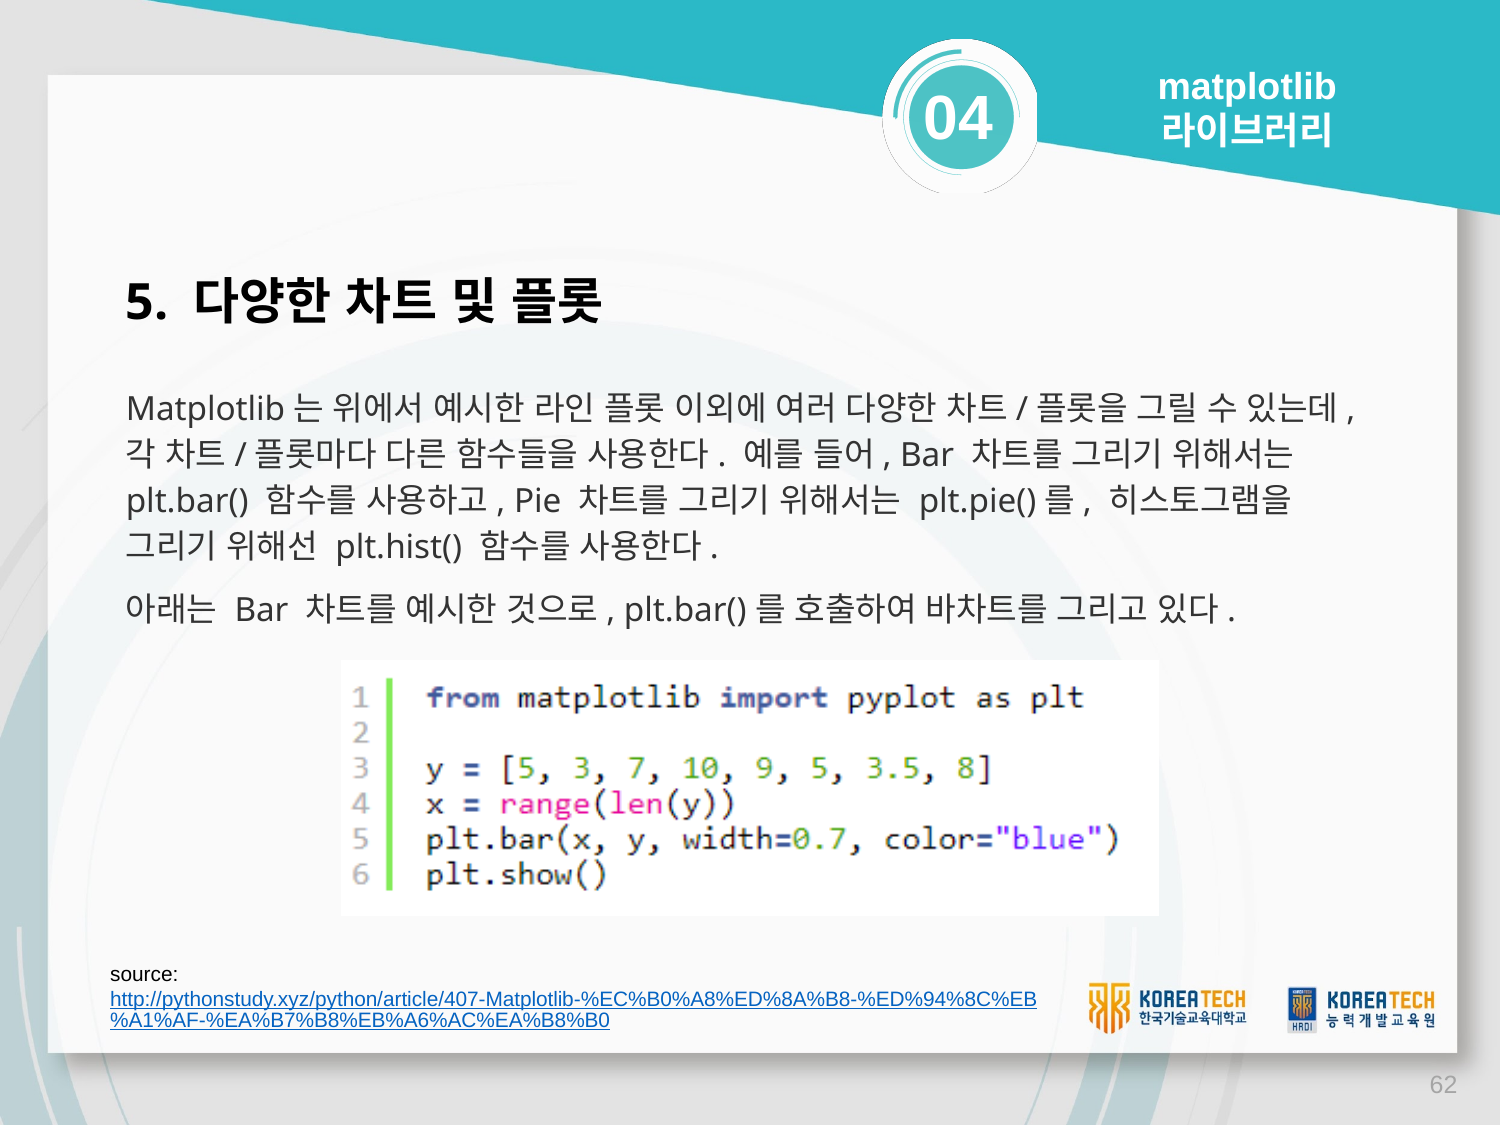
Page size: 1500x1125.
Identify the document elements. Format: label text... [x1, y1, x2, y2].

text_box matplotlib 라이브러리 [1053, 53, 1442, 161]
slide_number 62 [1225, 1053, 1473, 1114]
picture [0, 0, 1500, 1125]
text_box 5. 다양한 차트 및 플롯 Matplotlib는 위에서 예시한 라인 플롯 이외에 여러 다양한 차트/플롯을 그릴 수 있는데, 각 차트/플롯마다 다른 함수들을 사용한다. 예를 들어, Bar 차트를 그리기 위해서는 plt.bar() 함수를 사용하고, Pie 차트를 그리기 위해서는 plt.pie()를, 히스토그램을 그리기 위해선 plt.hist() 함수를 사용한다. 아래는 Bar 차트를 예시한 것으로, plt.bar()를 호출하여 바차트를 그리고 있다. [110, 261, 1391, 693]
text_box source:http://pythonstudy.xyz/python/article/407-Matplotlib-%EC%B0%A8%ED%8A%B8-%ED%94%8C%EB%A1%AF-%EA%B7%B8%EB%A6%AC%EA%B8%B0 [95, 945, 1054, 1023]
